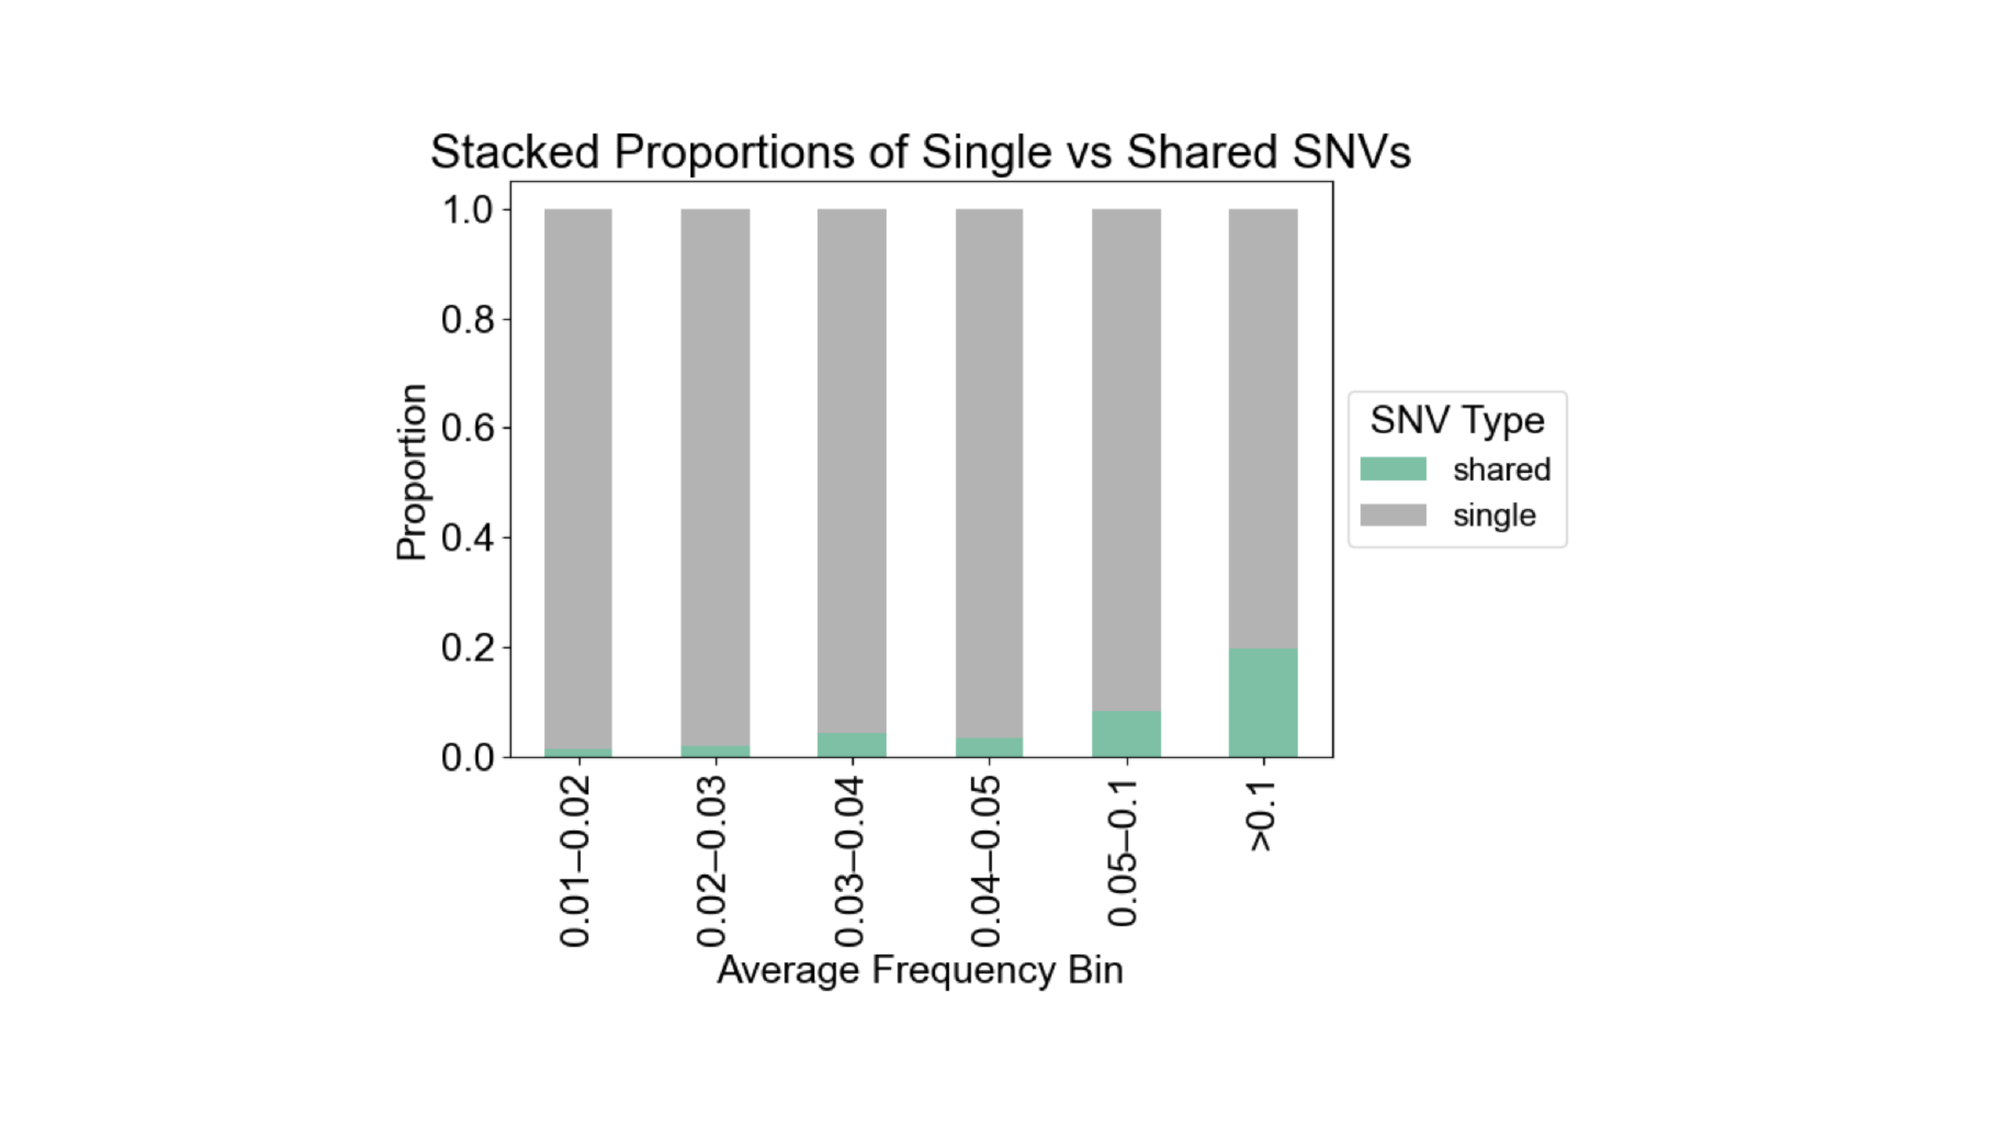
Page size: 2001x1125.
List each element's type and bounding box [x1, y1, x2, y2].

picture [361, 118, 1638, 1006]
